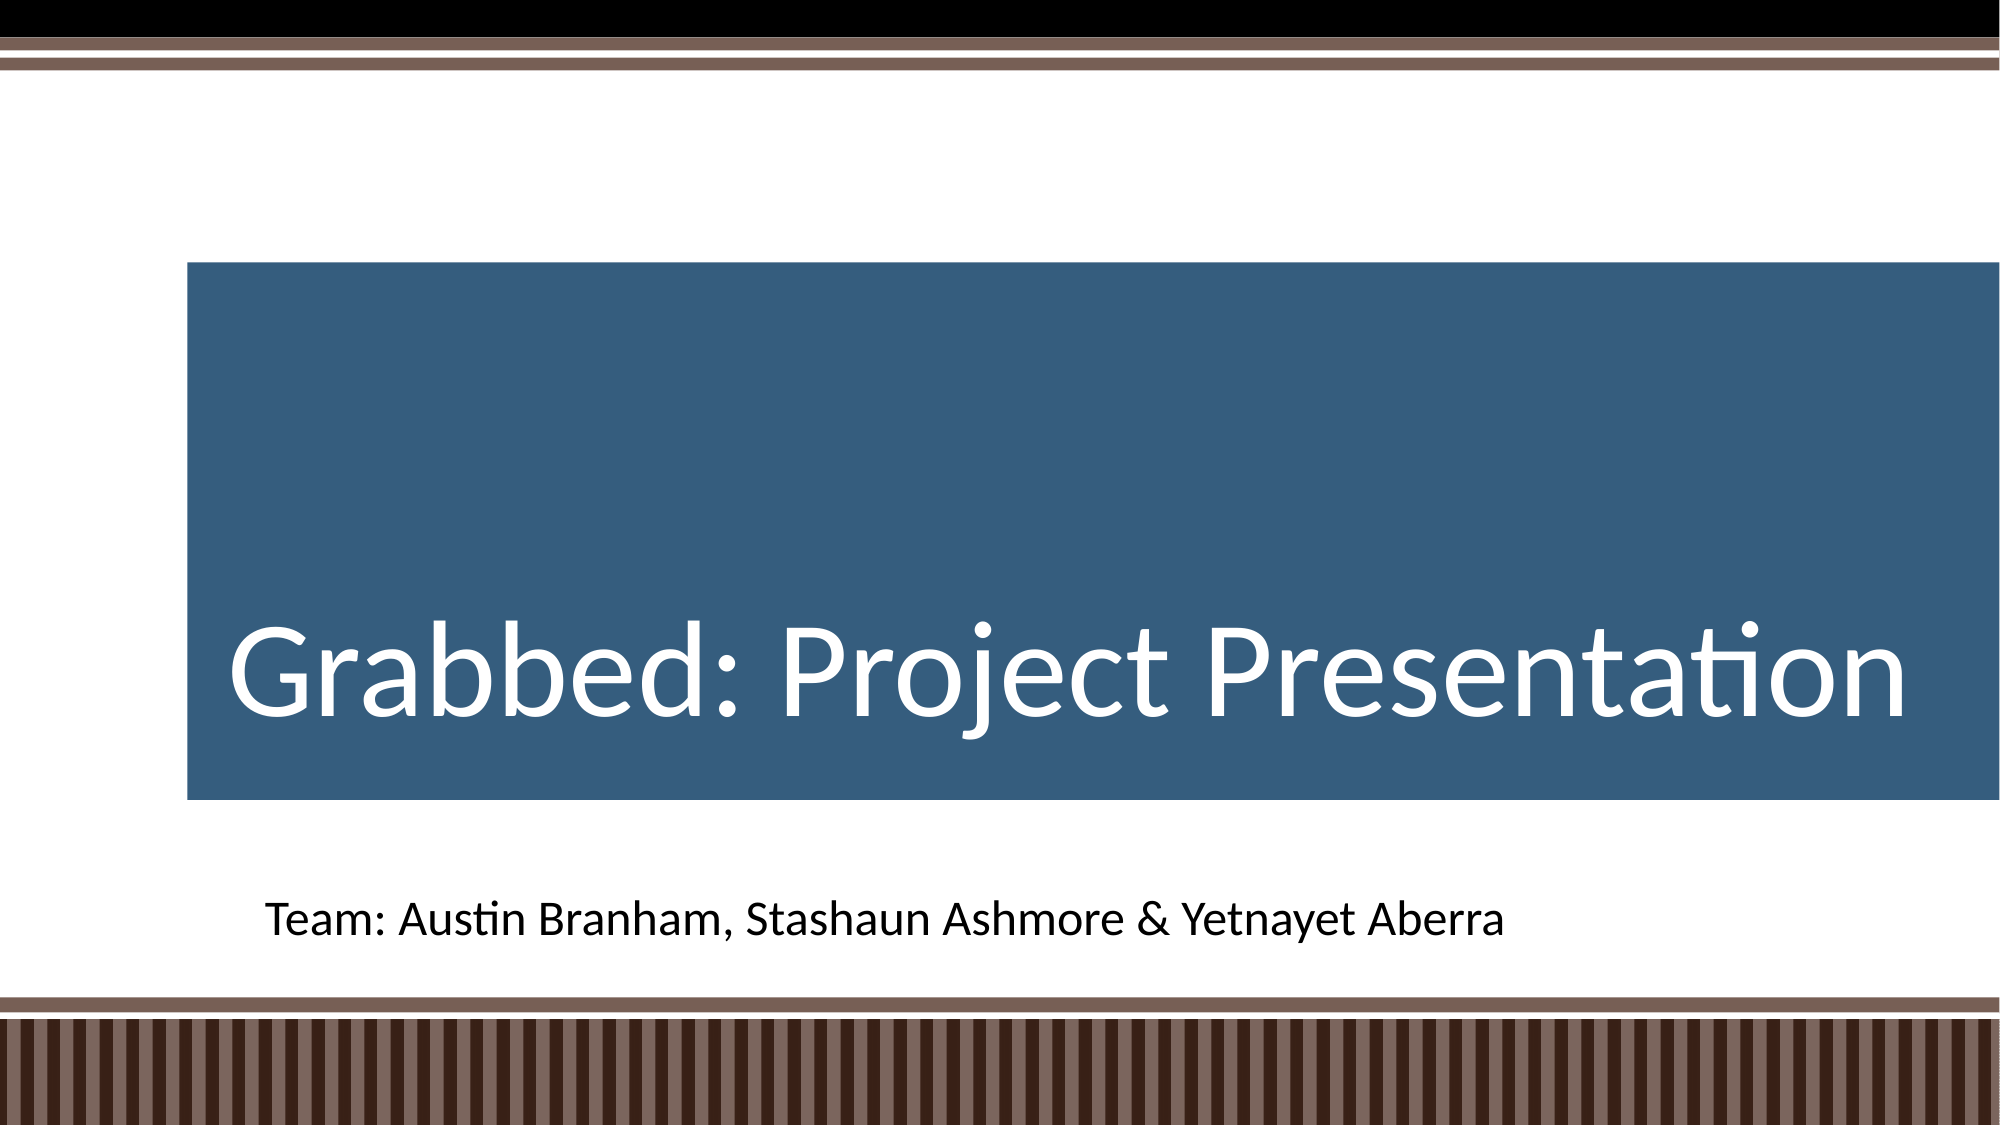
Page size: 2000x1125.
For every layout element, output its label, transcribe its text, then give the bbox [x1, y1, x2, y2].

subtitle Team: Austin Branham, Stashaun Ashmore & Yetnayet Aberra [249, 825, 1838, 963]
title Grabbed: Project Presentation [212, 312, 1938, 750]
